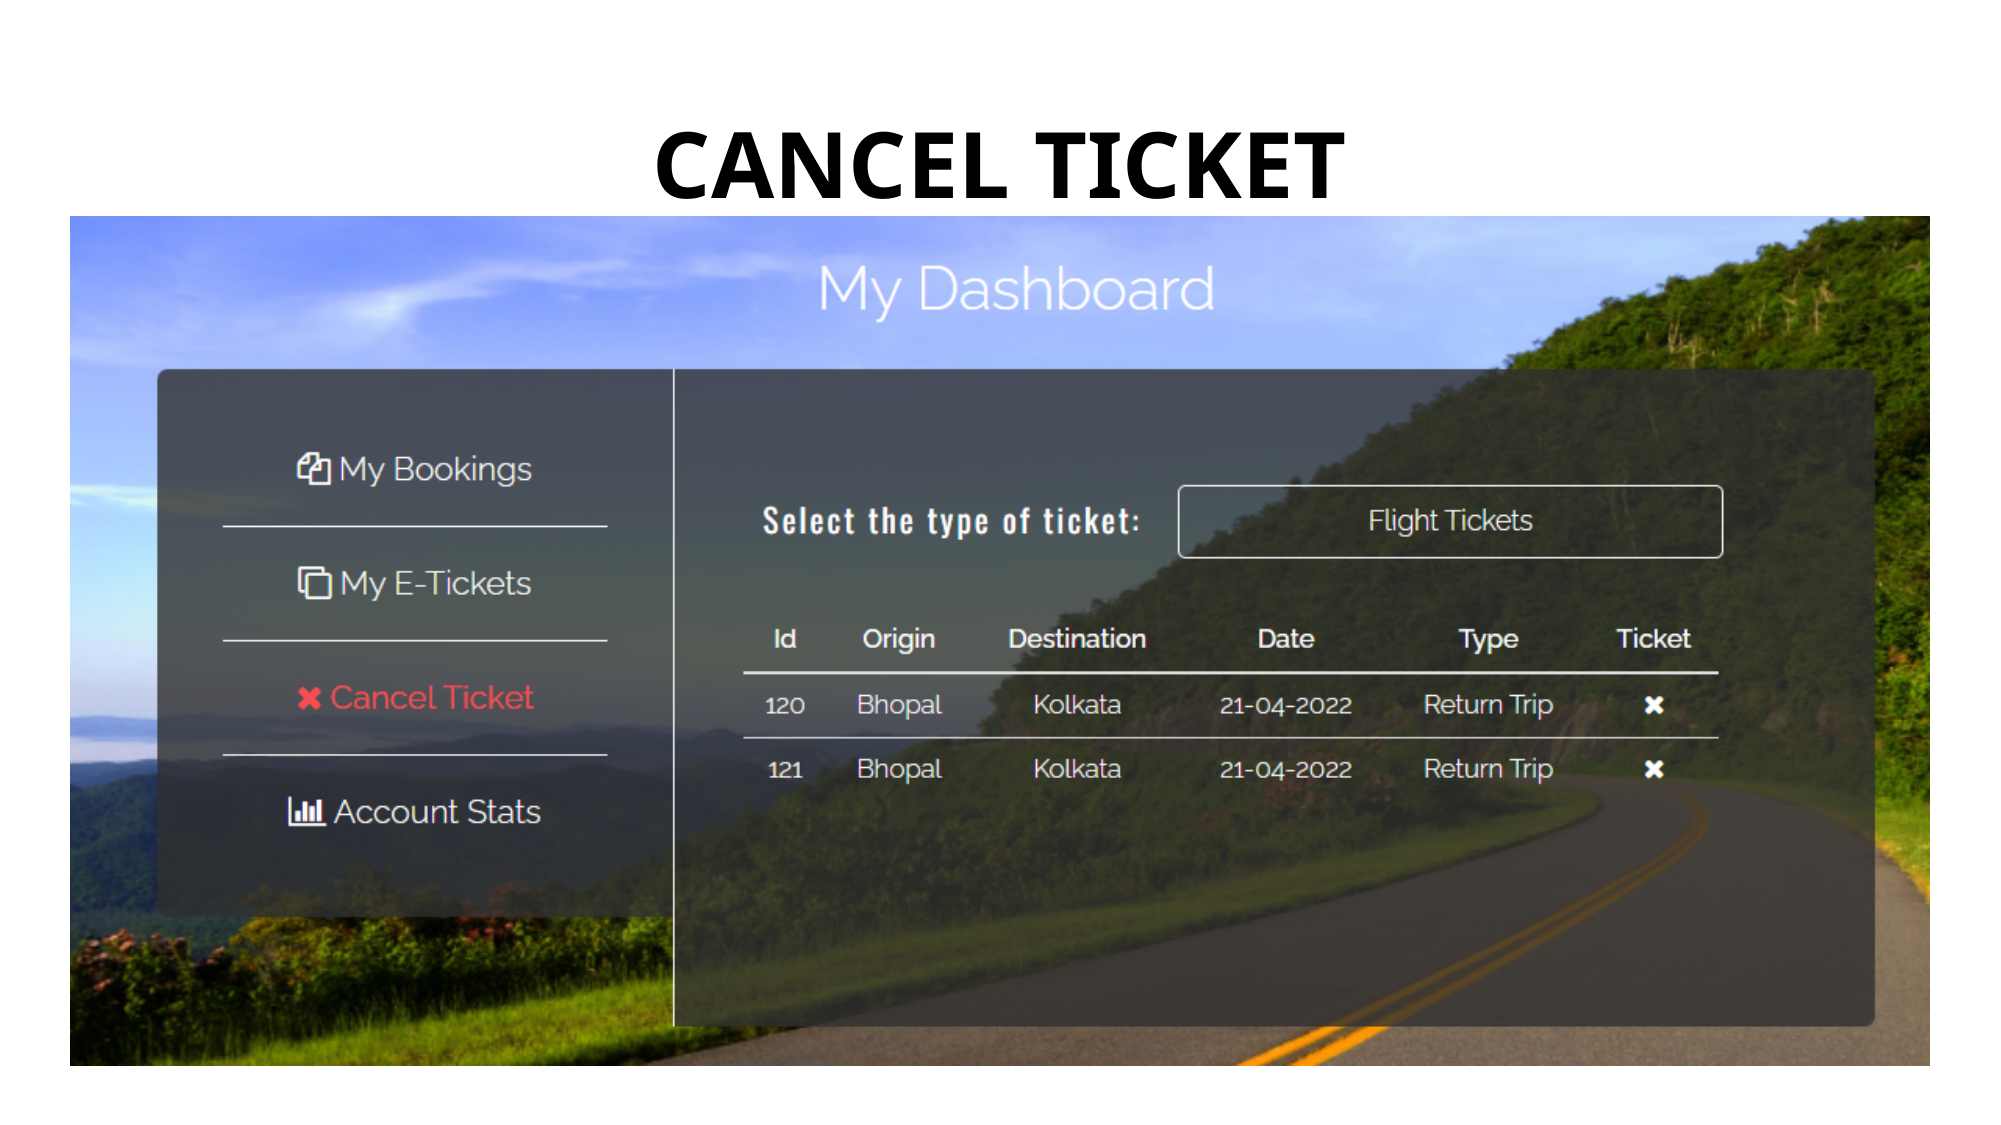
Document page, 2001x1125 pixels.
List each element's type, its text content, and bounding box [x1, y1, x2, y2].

title CANCEL TICKET [137, 59, 1863, 216]
picture [70, 216, 1930, 1066]
